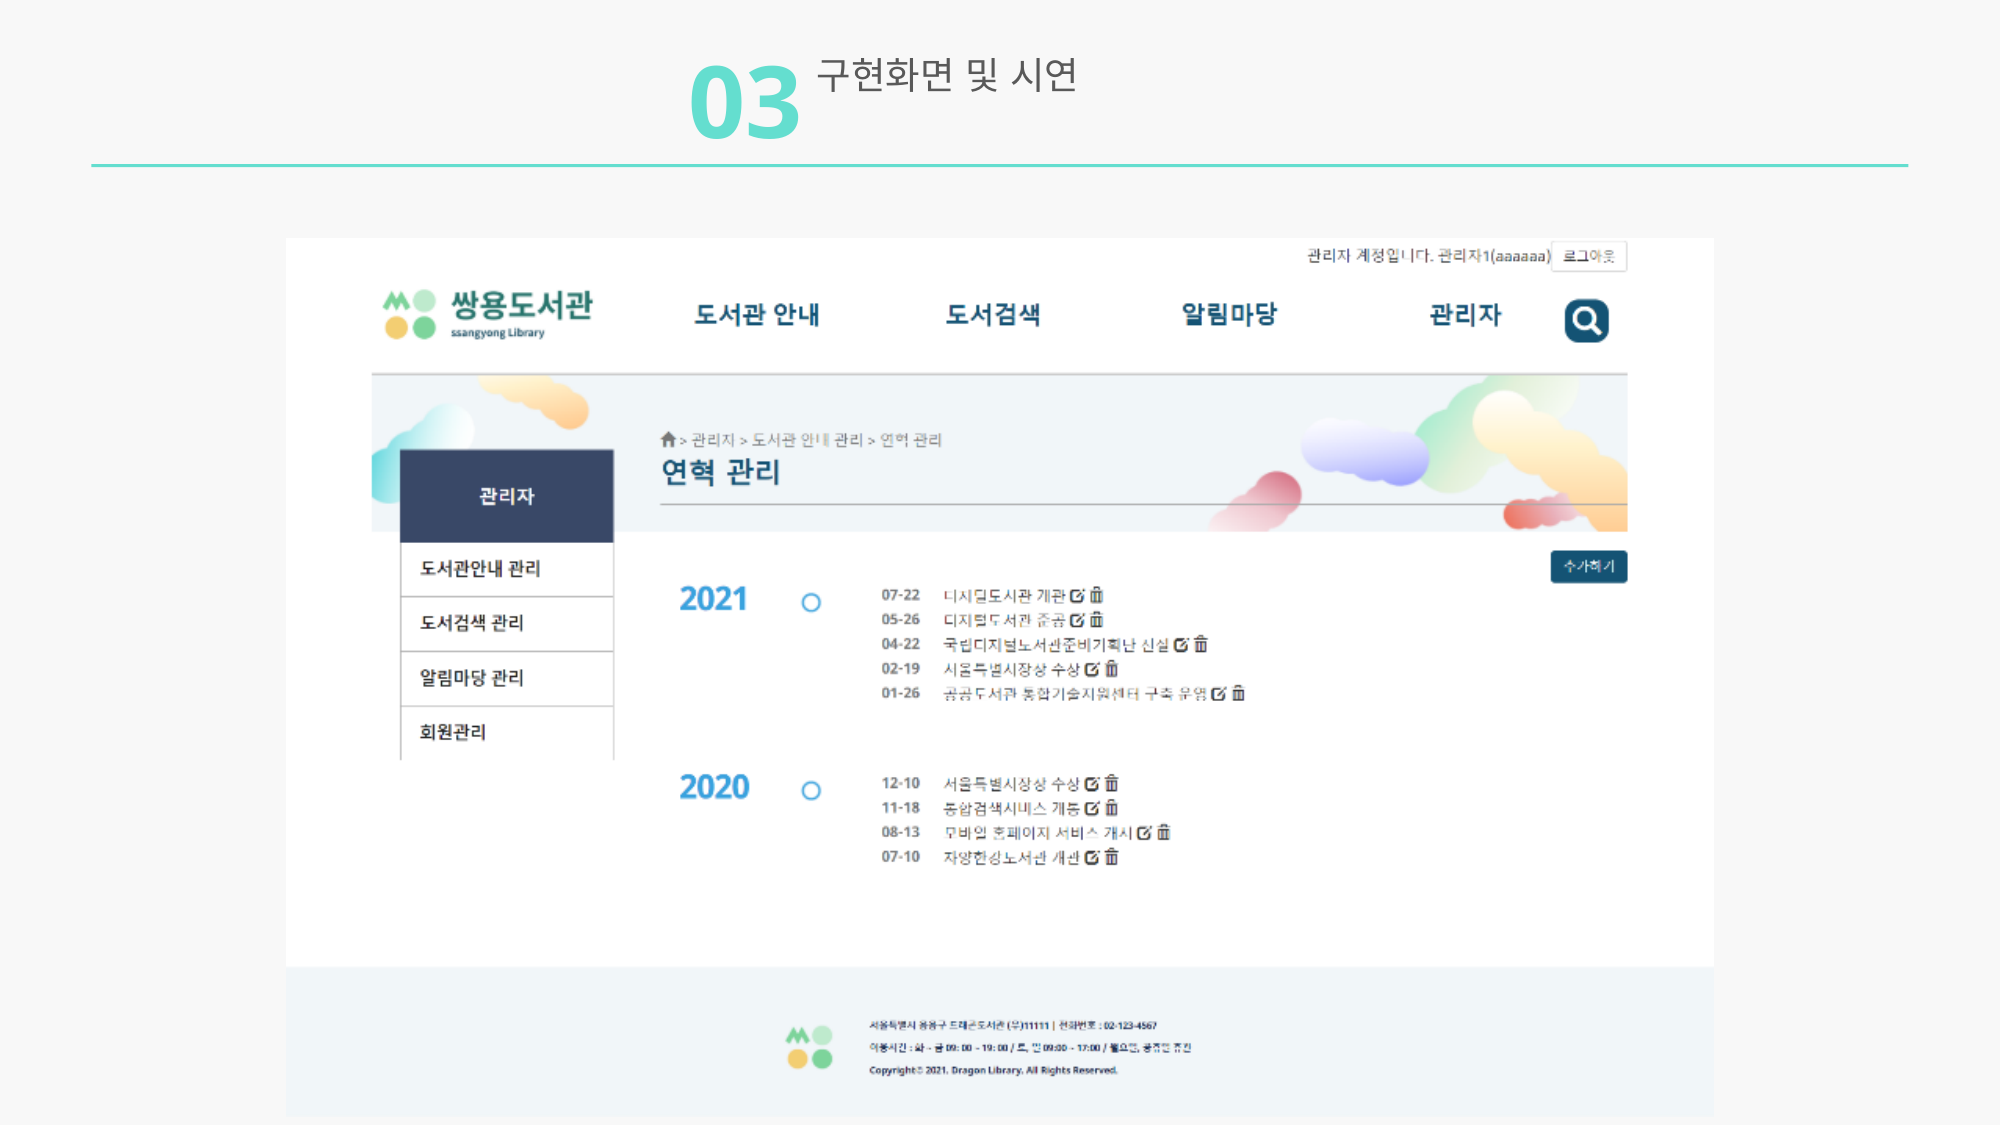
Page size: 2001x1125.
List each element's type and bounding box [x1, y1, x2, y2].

text_box [1327, 163, 1909, 168]
picture [286, 238, 1714, 1117]
text_box [673, 30, 1327, 168]
text_box [90, 163, 673, 168]
